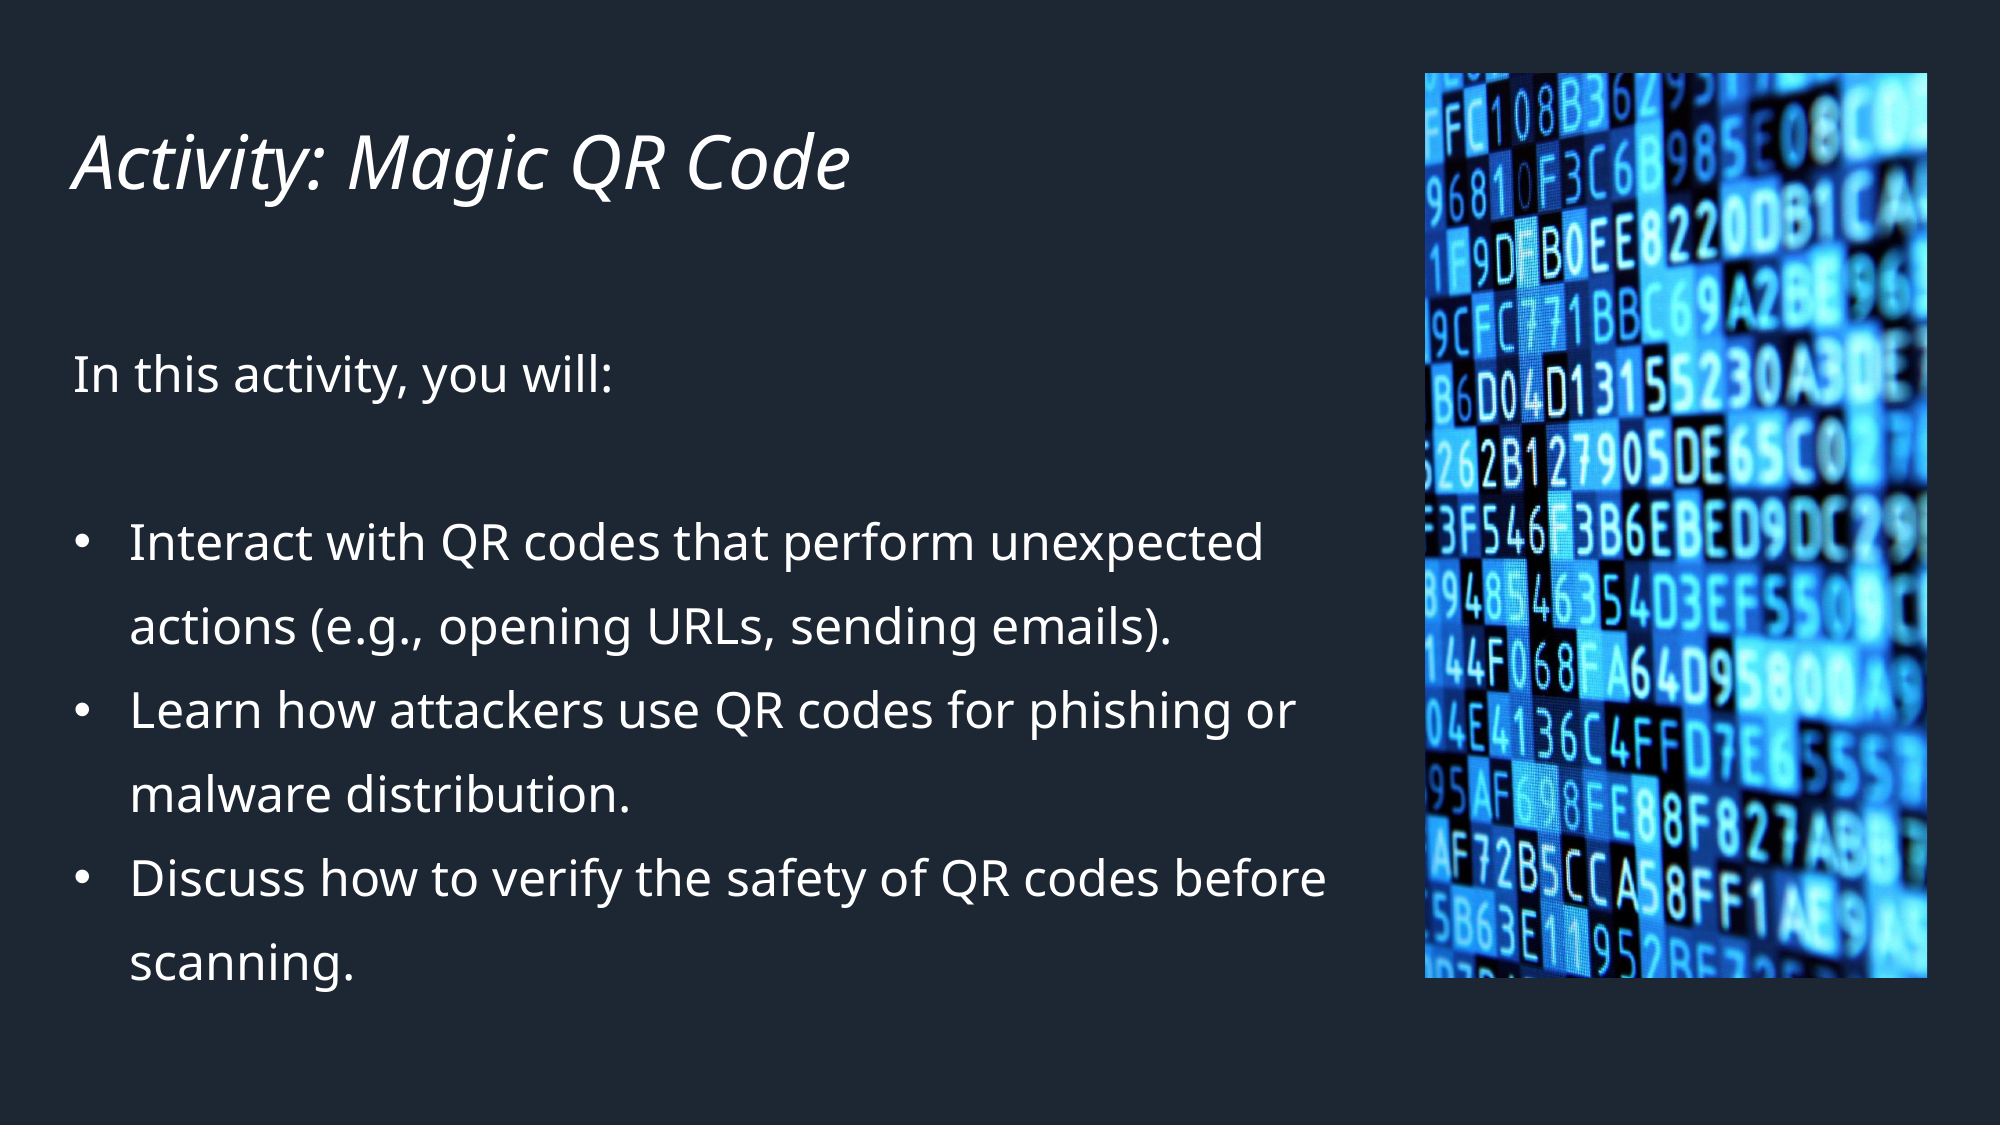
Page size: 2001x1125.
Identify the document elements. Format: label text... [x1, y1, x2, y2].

picture [1424, 73, 1928, 978]
text_box In this activity, you will: Interact with QR codes that perform unexpected actions (e.g., opening URLs, sending emails). Learn how attackers use QR codes for phishing or malware distribution. Discuss how to verify the safety of QR codes before scanning. [73, 318, 1392, 977]
title Activity: Magic QR Code [73, 63, 1285, 205]
